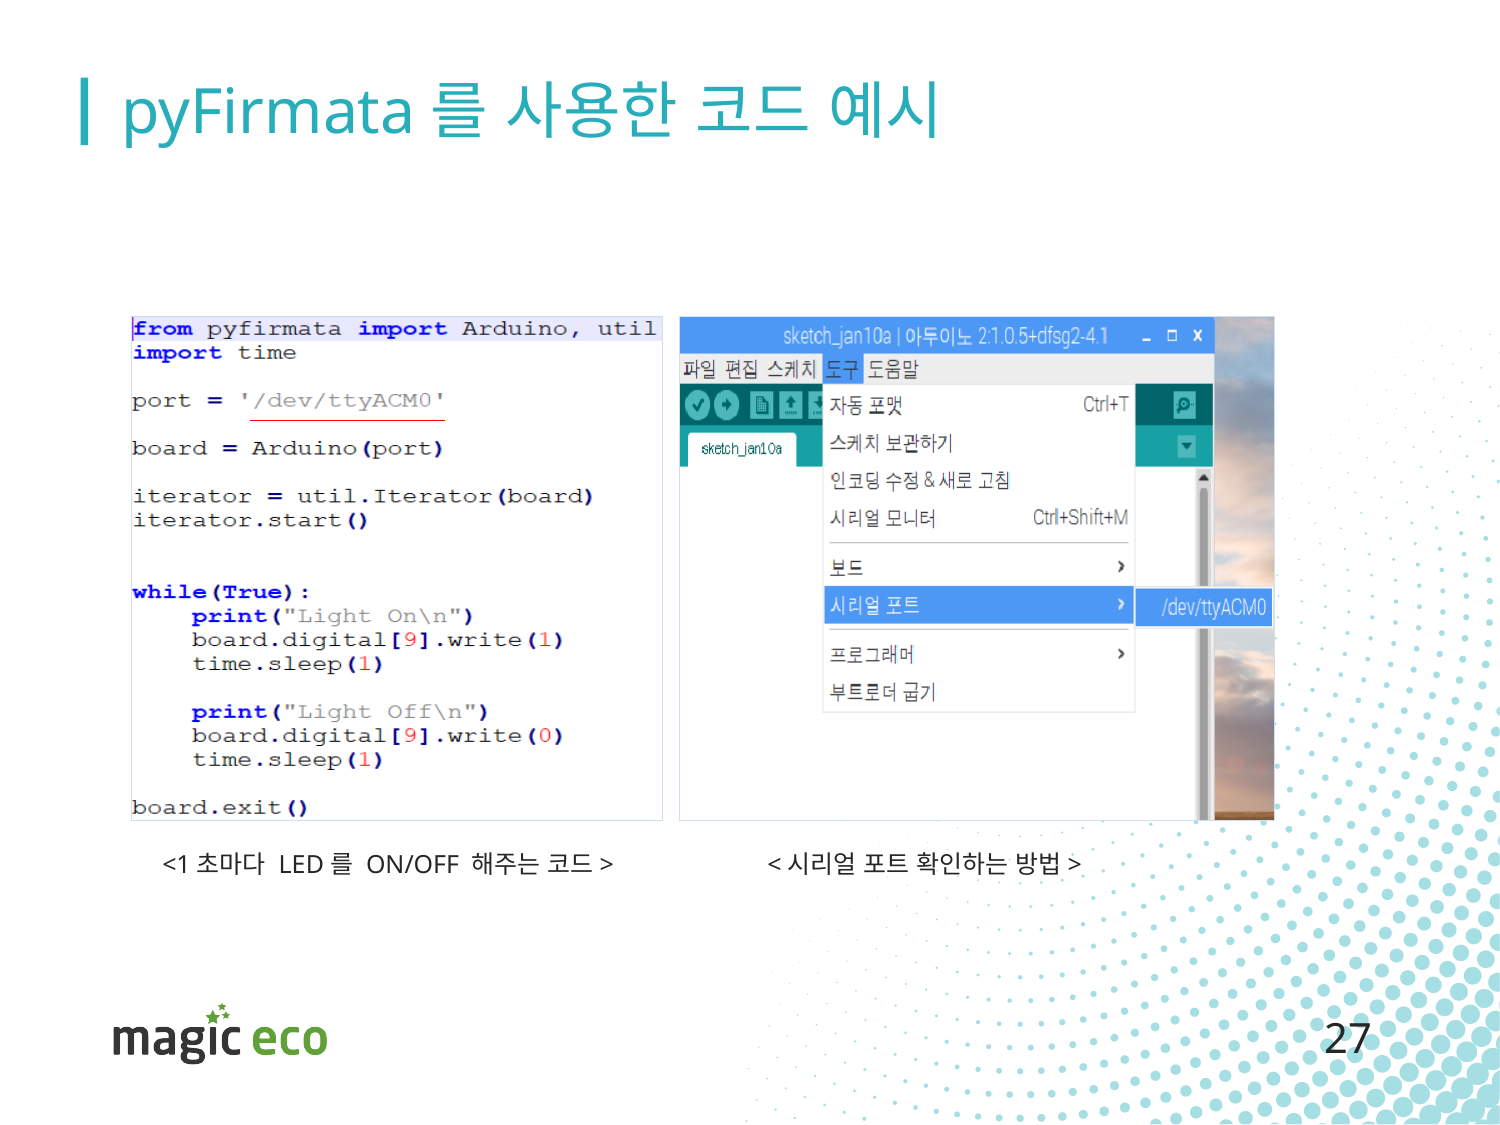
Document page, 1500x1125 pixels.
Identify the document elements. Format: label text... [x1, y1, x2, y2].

text_box <시리얼 포트 확인하는 방법> [752, 841, 1122, 917]
text_box <1초마다 LED를 ON/OFF 해주는 코드> [147, 841, 680, 887]
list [131, 316, 663, 821]
title pyFirmata를 사용한 코드 예시 [105, 59, 1305, 168]
picture [0, 0, 1500, 1125]
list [679, 316, 1275, 821]
